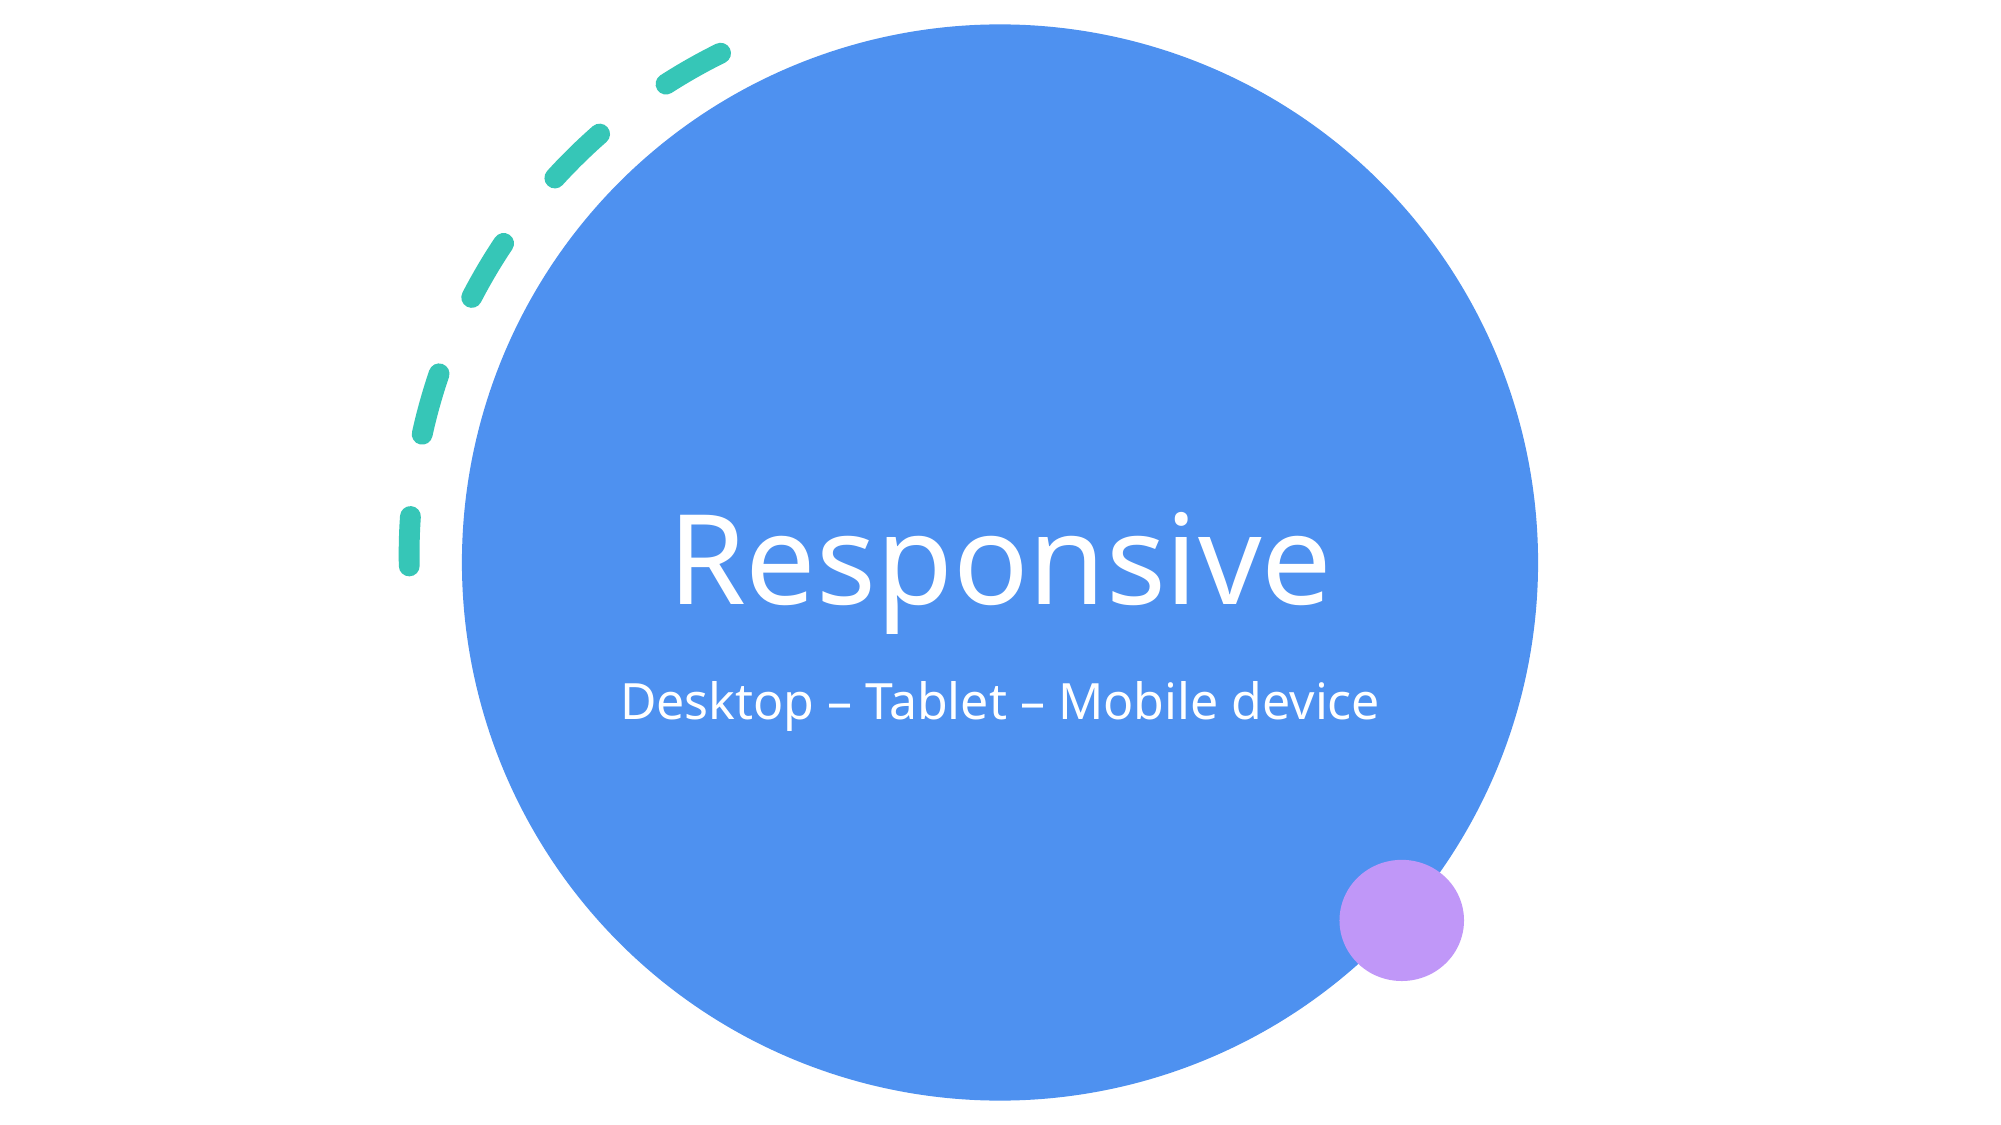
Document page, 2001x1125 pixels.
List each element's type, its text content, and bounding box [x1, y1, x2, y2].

title Responsive [544, 226, 1457, 639]
list Desktop – Tablet – Mobile device [544, 668, 1457, 921]
